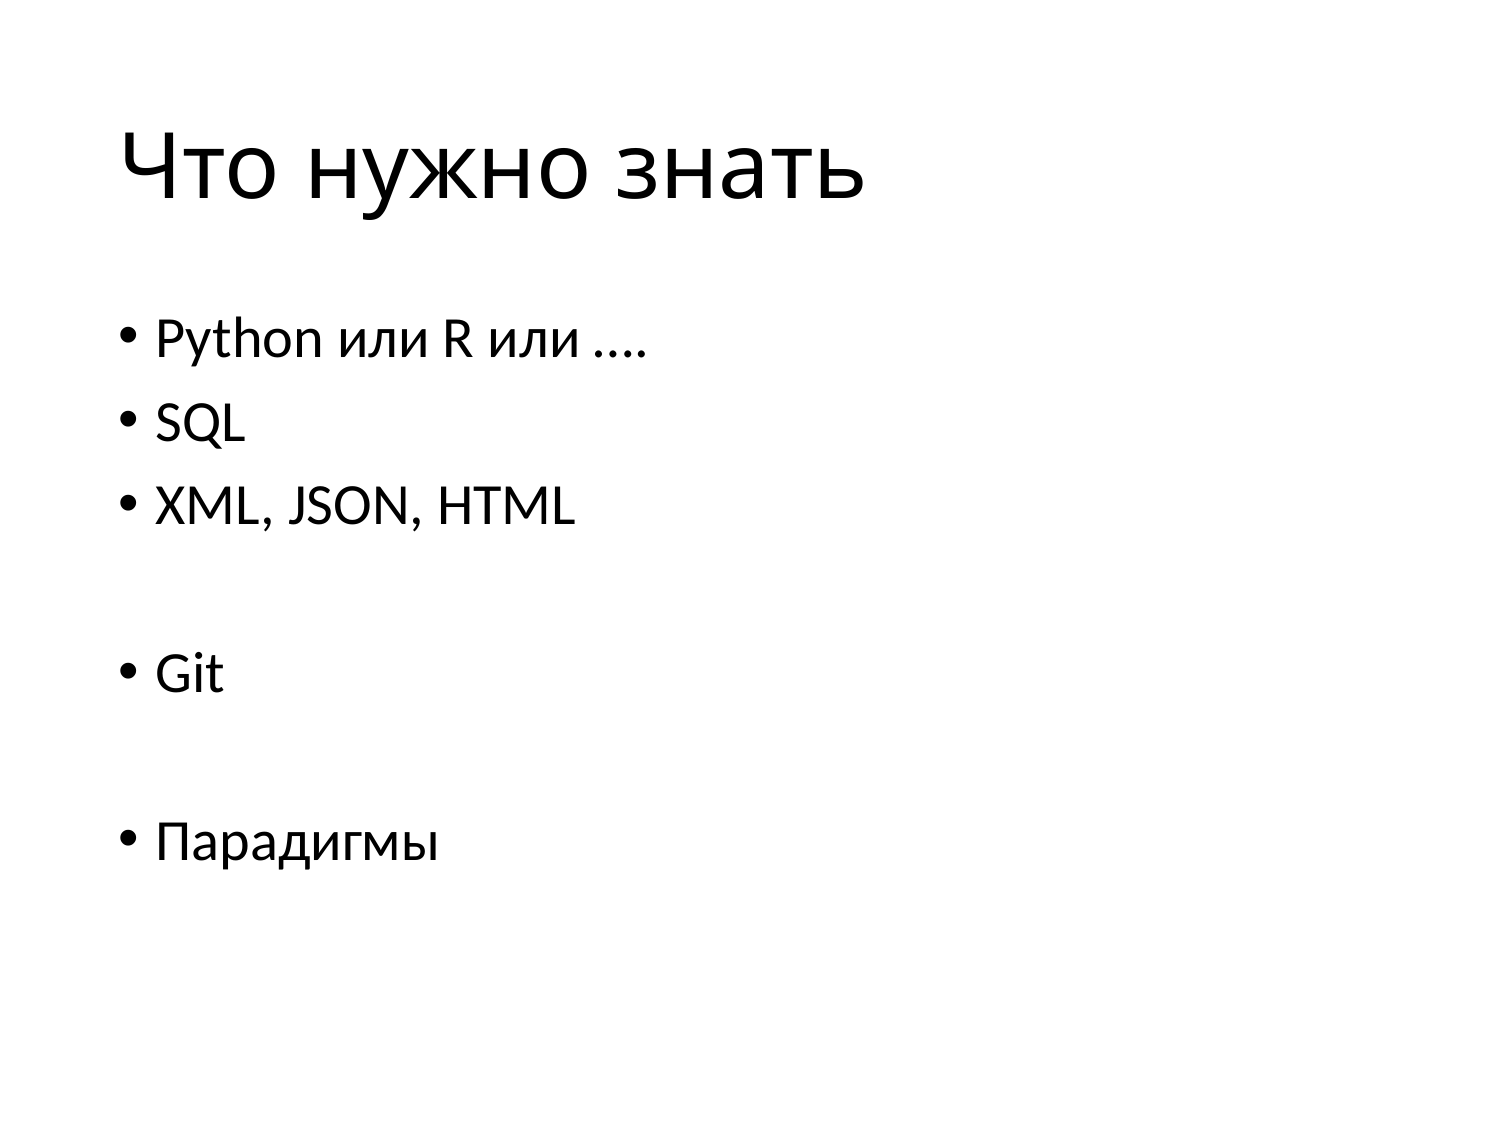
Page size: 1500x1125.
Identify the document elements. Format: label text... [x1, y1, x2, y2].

title Что нужно знать [103, 59, 1397, 278]
list Python или R или …. SQL XML, JSON, HTML Git Парадигмы [103, 299, 1397, 1014]
